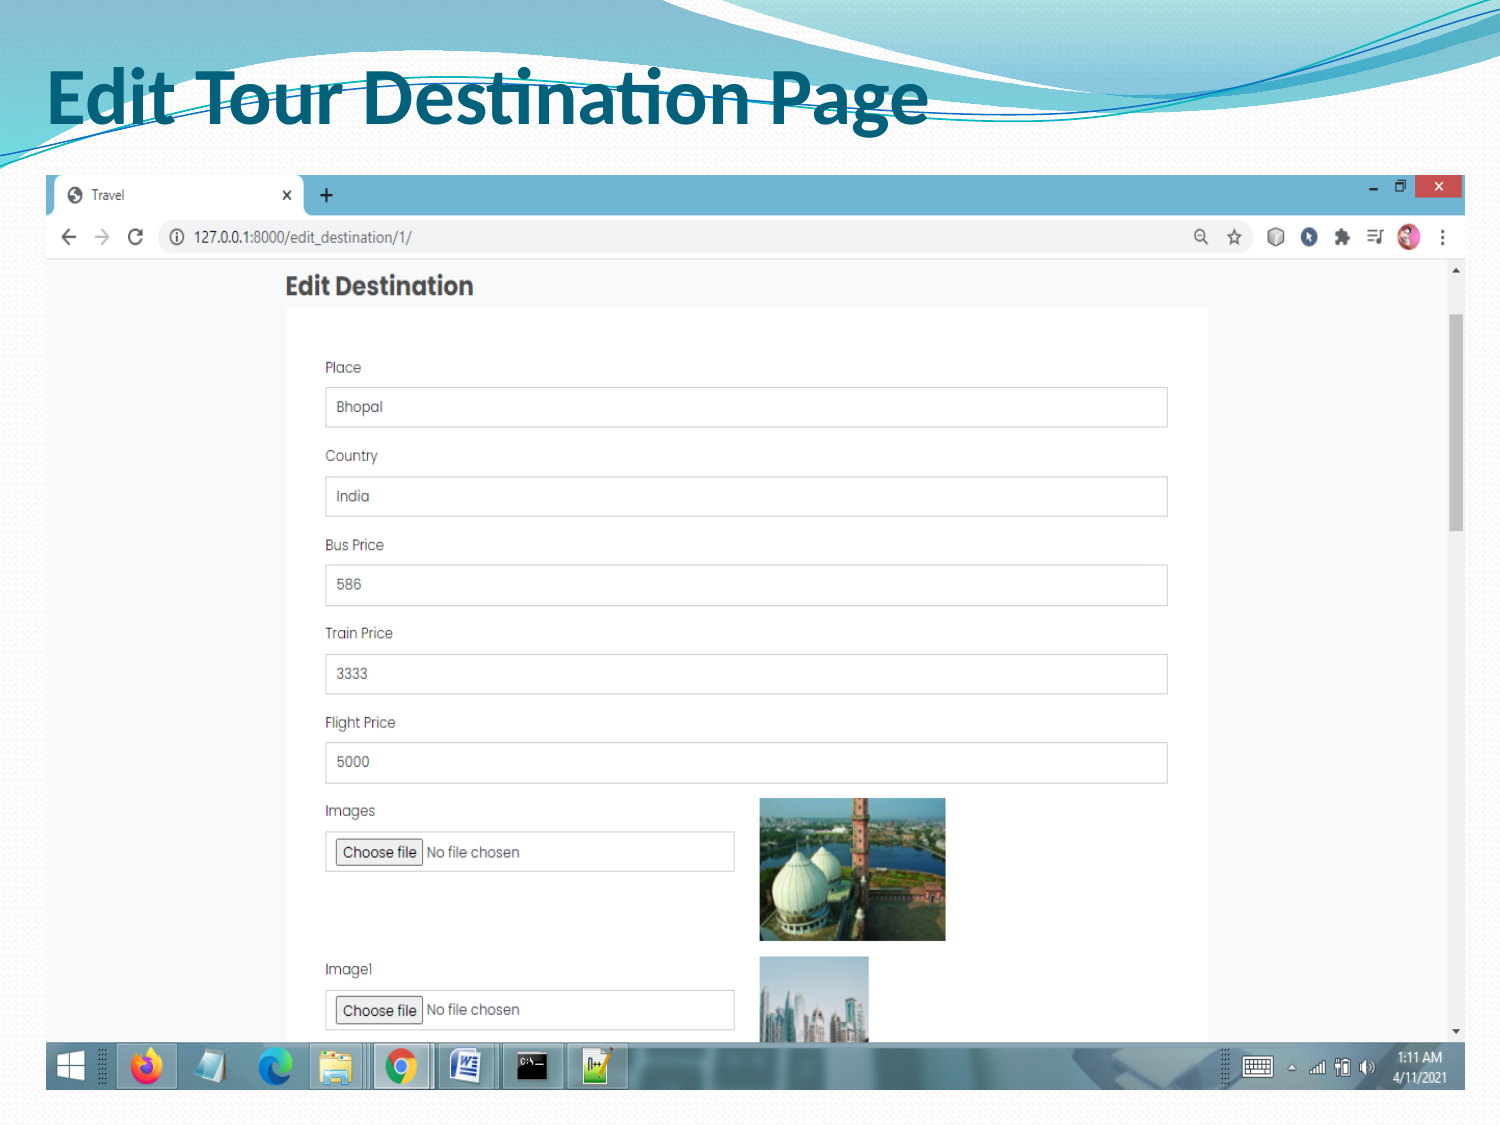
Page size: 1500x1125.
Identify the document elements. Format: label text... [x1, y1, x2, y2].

picture [46, 175, 1466, 1091]
title Edit Tour Destination Page [46, 34, 1426, 141]
